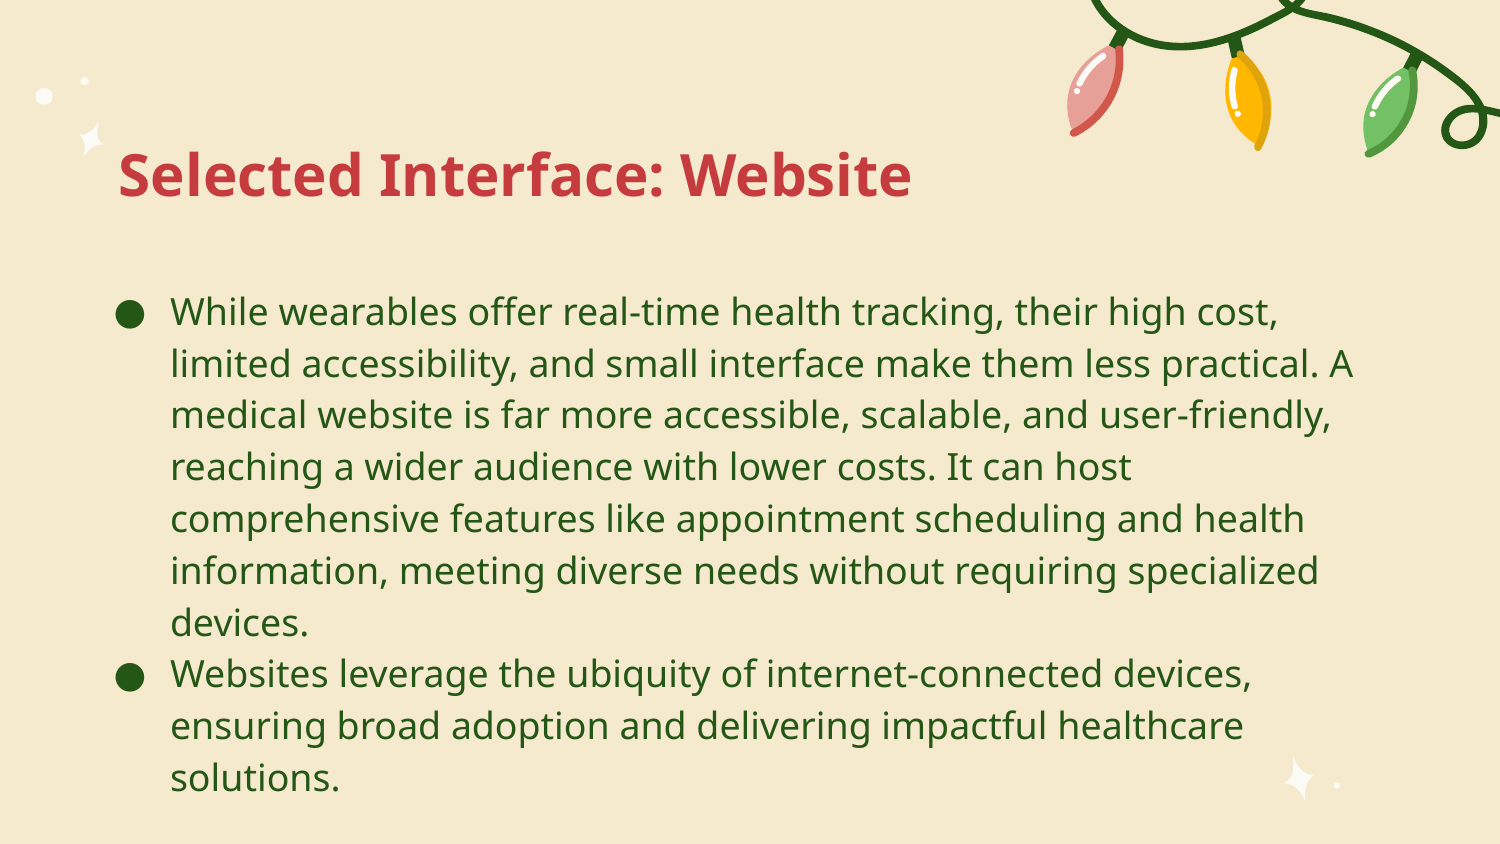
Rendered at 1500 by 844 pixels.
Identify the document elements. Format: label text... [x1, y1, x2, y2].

title Selected Interface: Website [0, 123, 1155, 202]
list While wearables offer real-time health tracking, their high cost, limited accessibility, and small interface make them less practical. A medical website is far more accessible, scalable, and user-friendly, reaching a wider audience with lower costs. It can host comprehensive features like appointment scheduling and health information, meeting diverse needs without requiring specialized devices. Websites leverage the ubiquity of internet-connected devices, ensuring broad adoption and delivering impactful healthcare solutions. [80, 266, 1377, 801]
